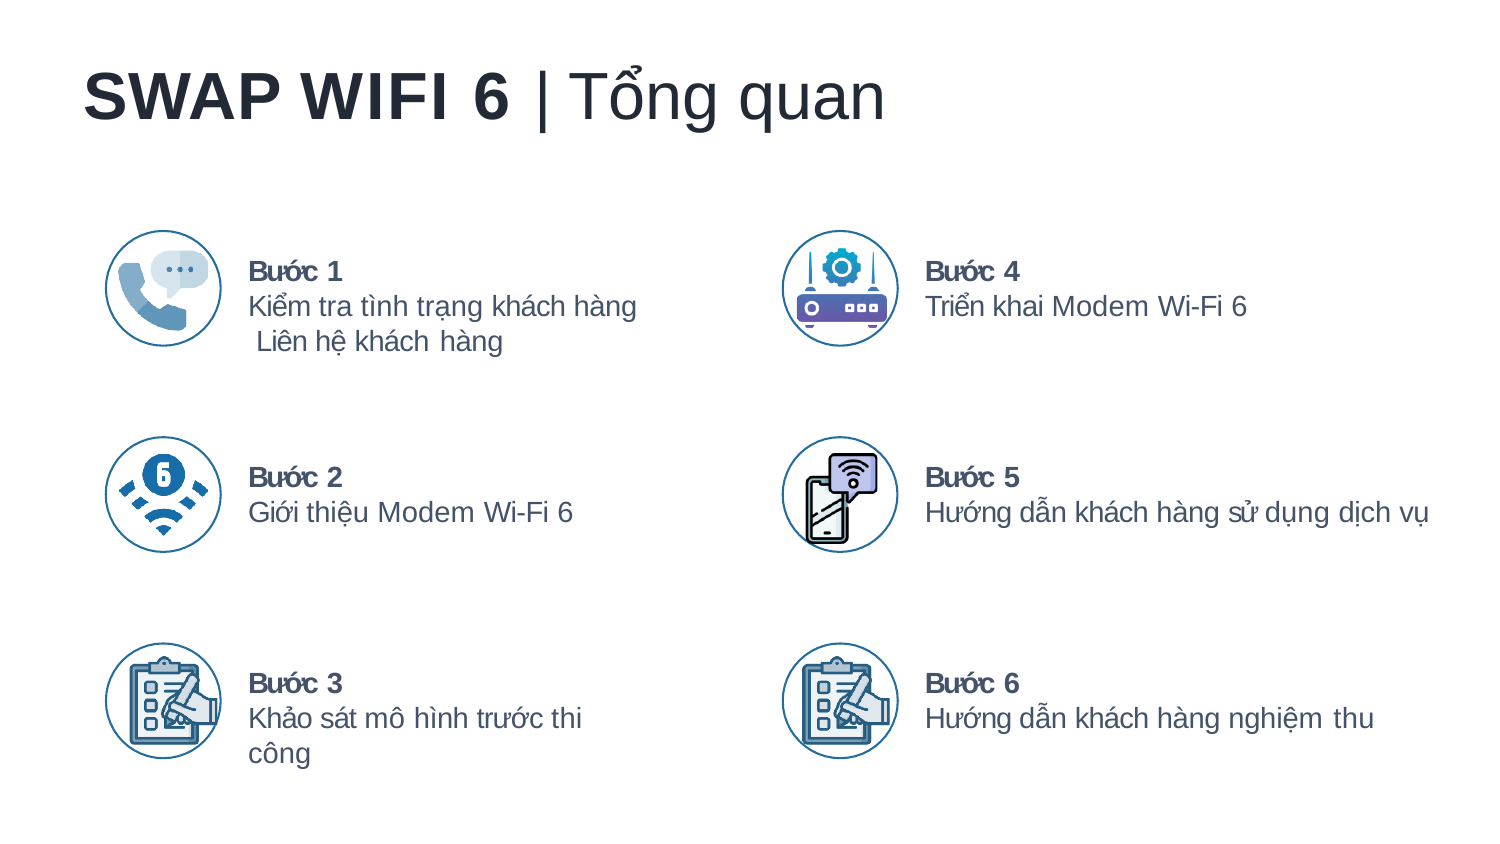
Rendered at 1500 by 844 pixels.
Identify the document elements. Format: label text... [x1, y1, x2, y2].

text_box Bước 3 Khảo sát mô hình trước thi công [245, 661, 656, 769]
text_box Bước 6 Hướng dẫn khách hàng nghiệm thu [922, 661, 1376, 734]
text_box Bước 4 Triển khai Modem Wi-Fi 6 [922, 250, 1250, 323]
text_box Bước 2 Giới thiệu Modem Wi-Fi 6 [245, 455, 575, 529]
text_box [104, 229, 223, 348]
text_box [781, 642, 900, 760]
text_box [104, 642, 223, 760]
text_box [781, 435, 899, 554]
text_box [781, 229, 900, 348]
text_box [104, 435, 223, 554]
text_box Bước 5 Hướng dẫn khách hàng sử dụng dịch vụ [922, 455, 1432, 529]
text_box Bước 1 Kiểm tra tình trạng khách hàng Liên hệ khách hàng [245, 250, 640, 358]
title SWAP WIFI 6 | Tổng quan [81, 50, 889, 194]
